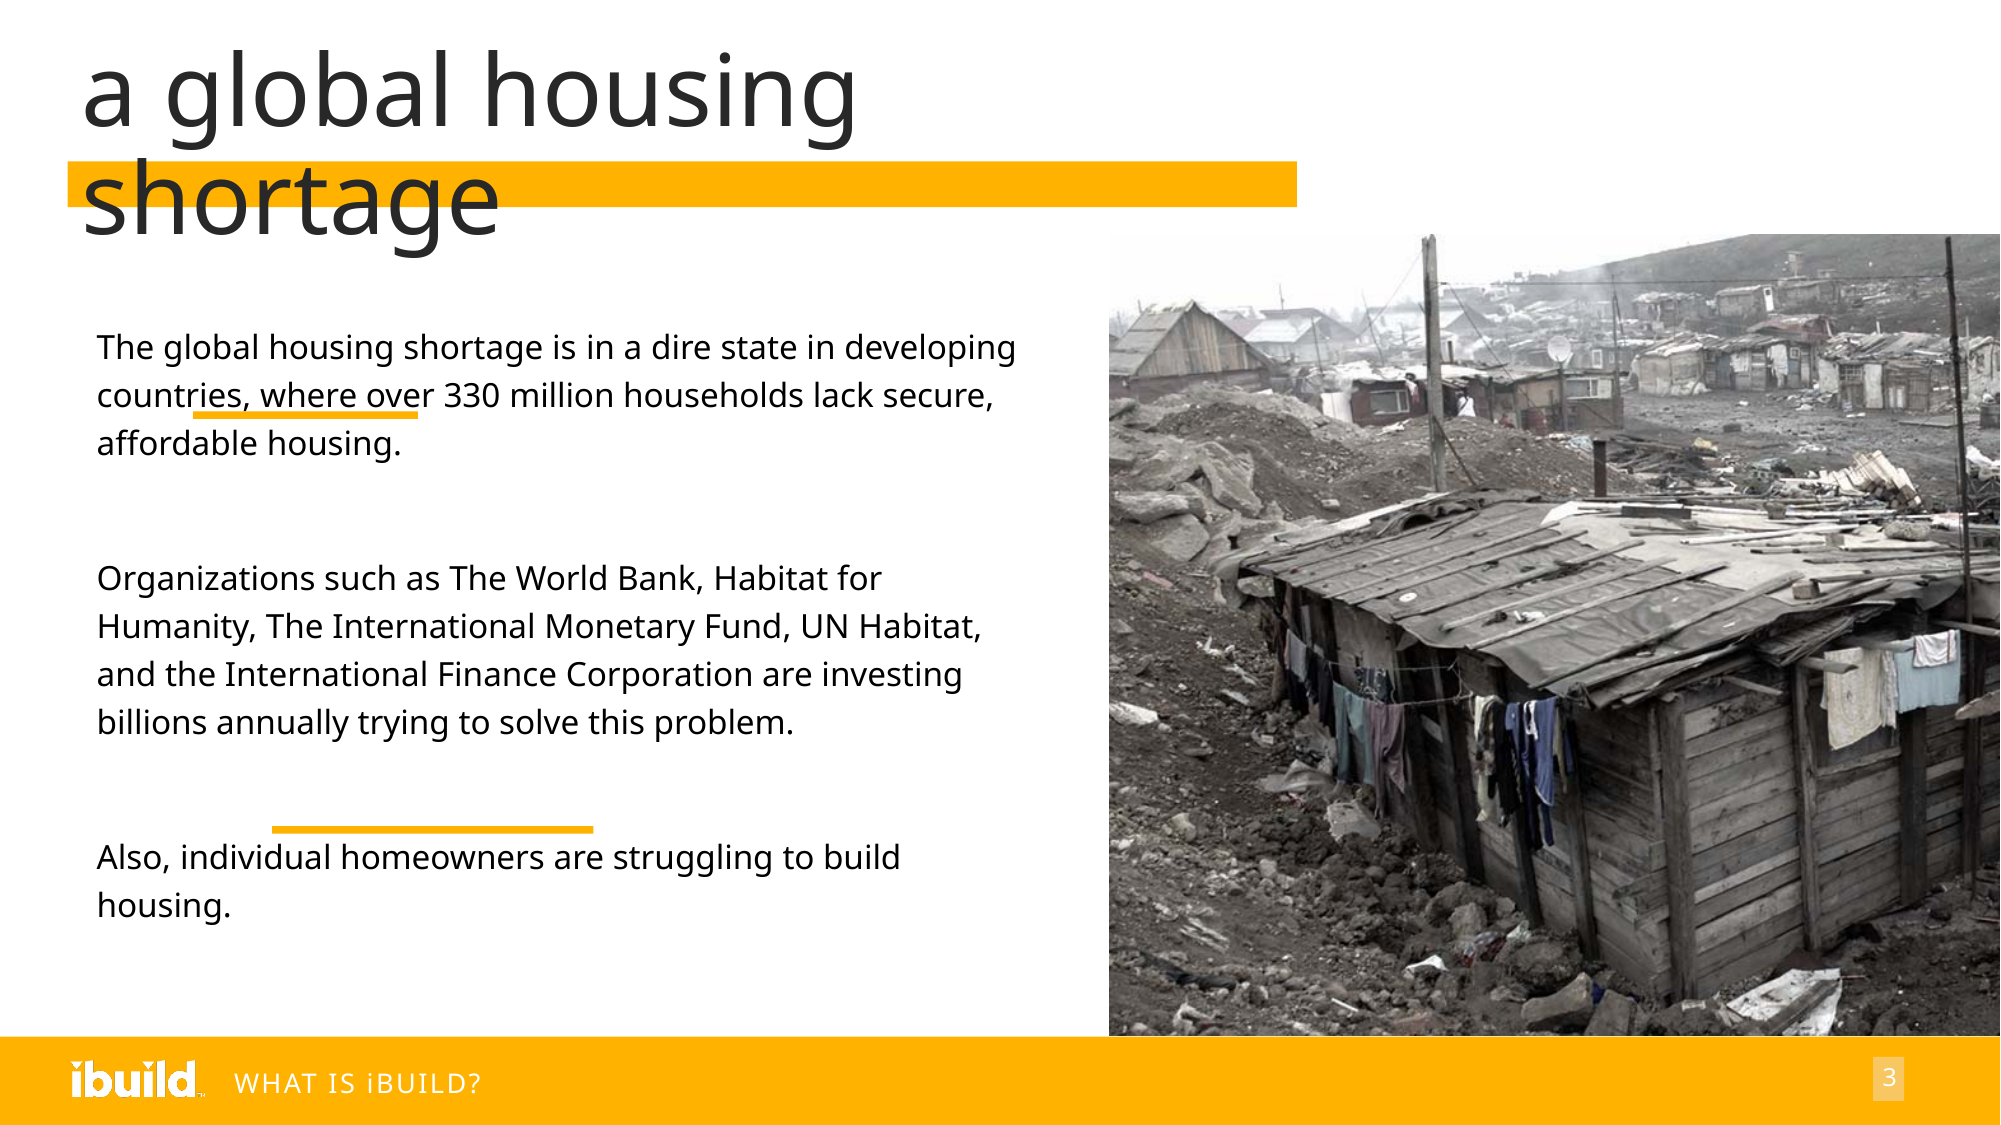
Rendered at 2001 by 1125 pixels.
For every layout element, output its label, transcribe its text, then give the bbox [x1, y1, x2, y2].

picture [1108, 234, 2000, 1036]
text_box [272, 826, 594, 834]
text_box [193, 411, 418, 419]
text_box [67, 161, 73, 208]
title a global housing shortage [73, 66, 1305, 231]
text_box [0, 1036, 2000, 1125]
slide_number 3 [1872, 1056, 1905, 1102]
picture [70, 1060, 206, 1099]
text_box What is ibuild? [226, 1058, 489, 1107]
list The global housing shortage is in a dire state in developing countries, where over 330 million households lack secure, affordable housing. Organizations such as The World Bank, Habitat for Humanity, The International Monetary Fund, UN Habitat, and the International Finance Corporation are investing billions annually trying to solve this problem. Also, individual homeowners are struggling to build housing. [88, 310, 1047, 934]
